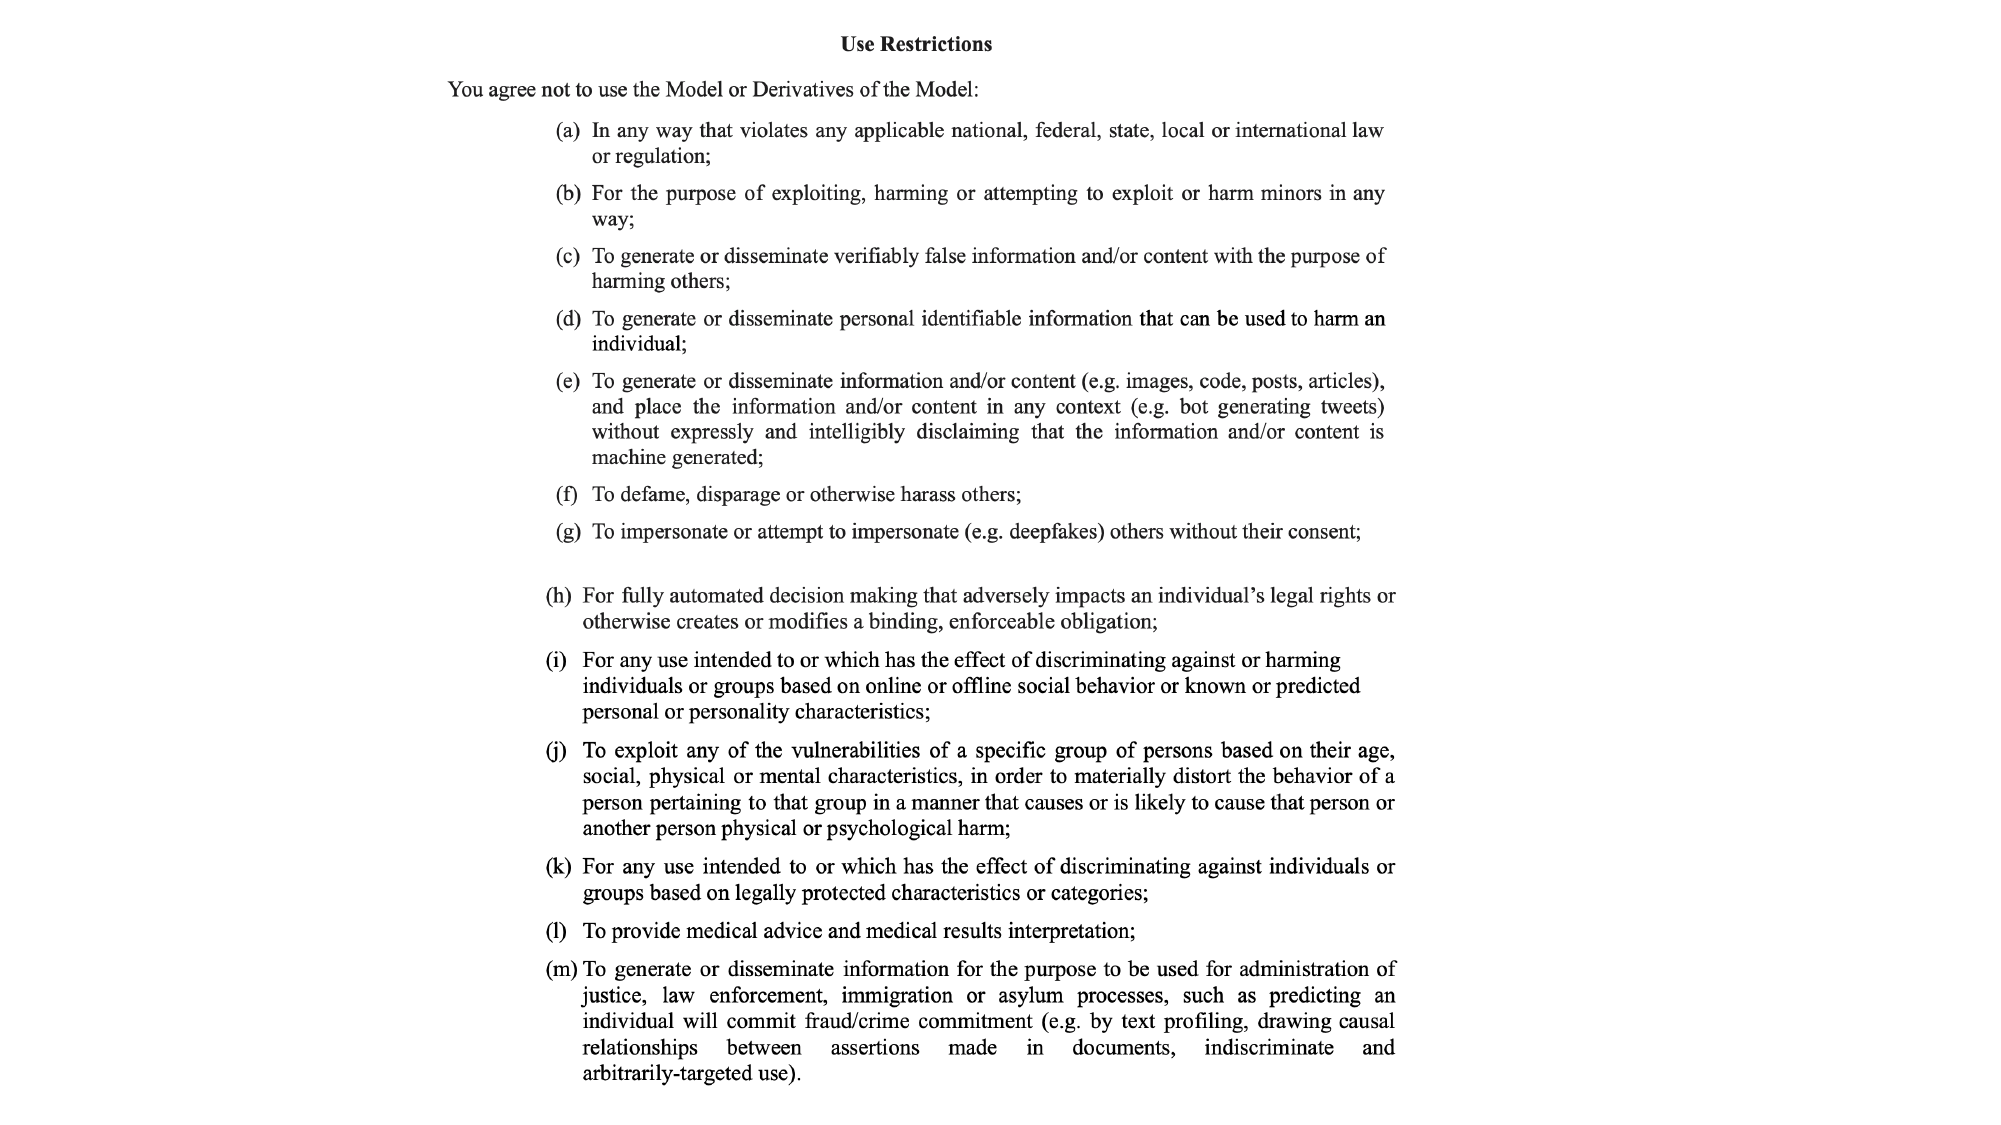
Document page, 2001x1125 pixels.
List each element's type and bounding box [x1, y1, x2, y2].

picture [537, 576, 1412, 1094]
picture [432, 18, 1413, 550]
